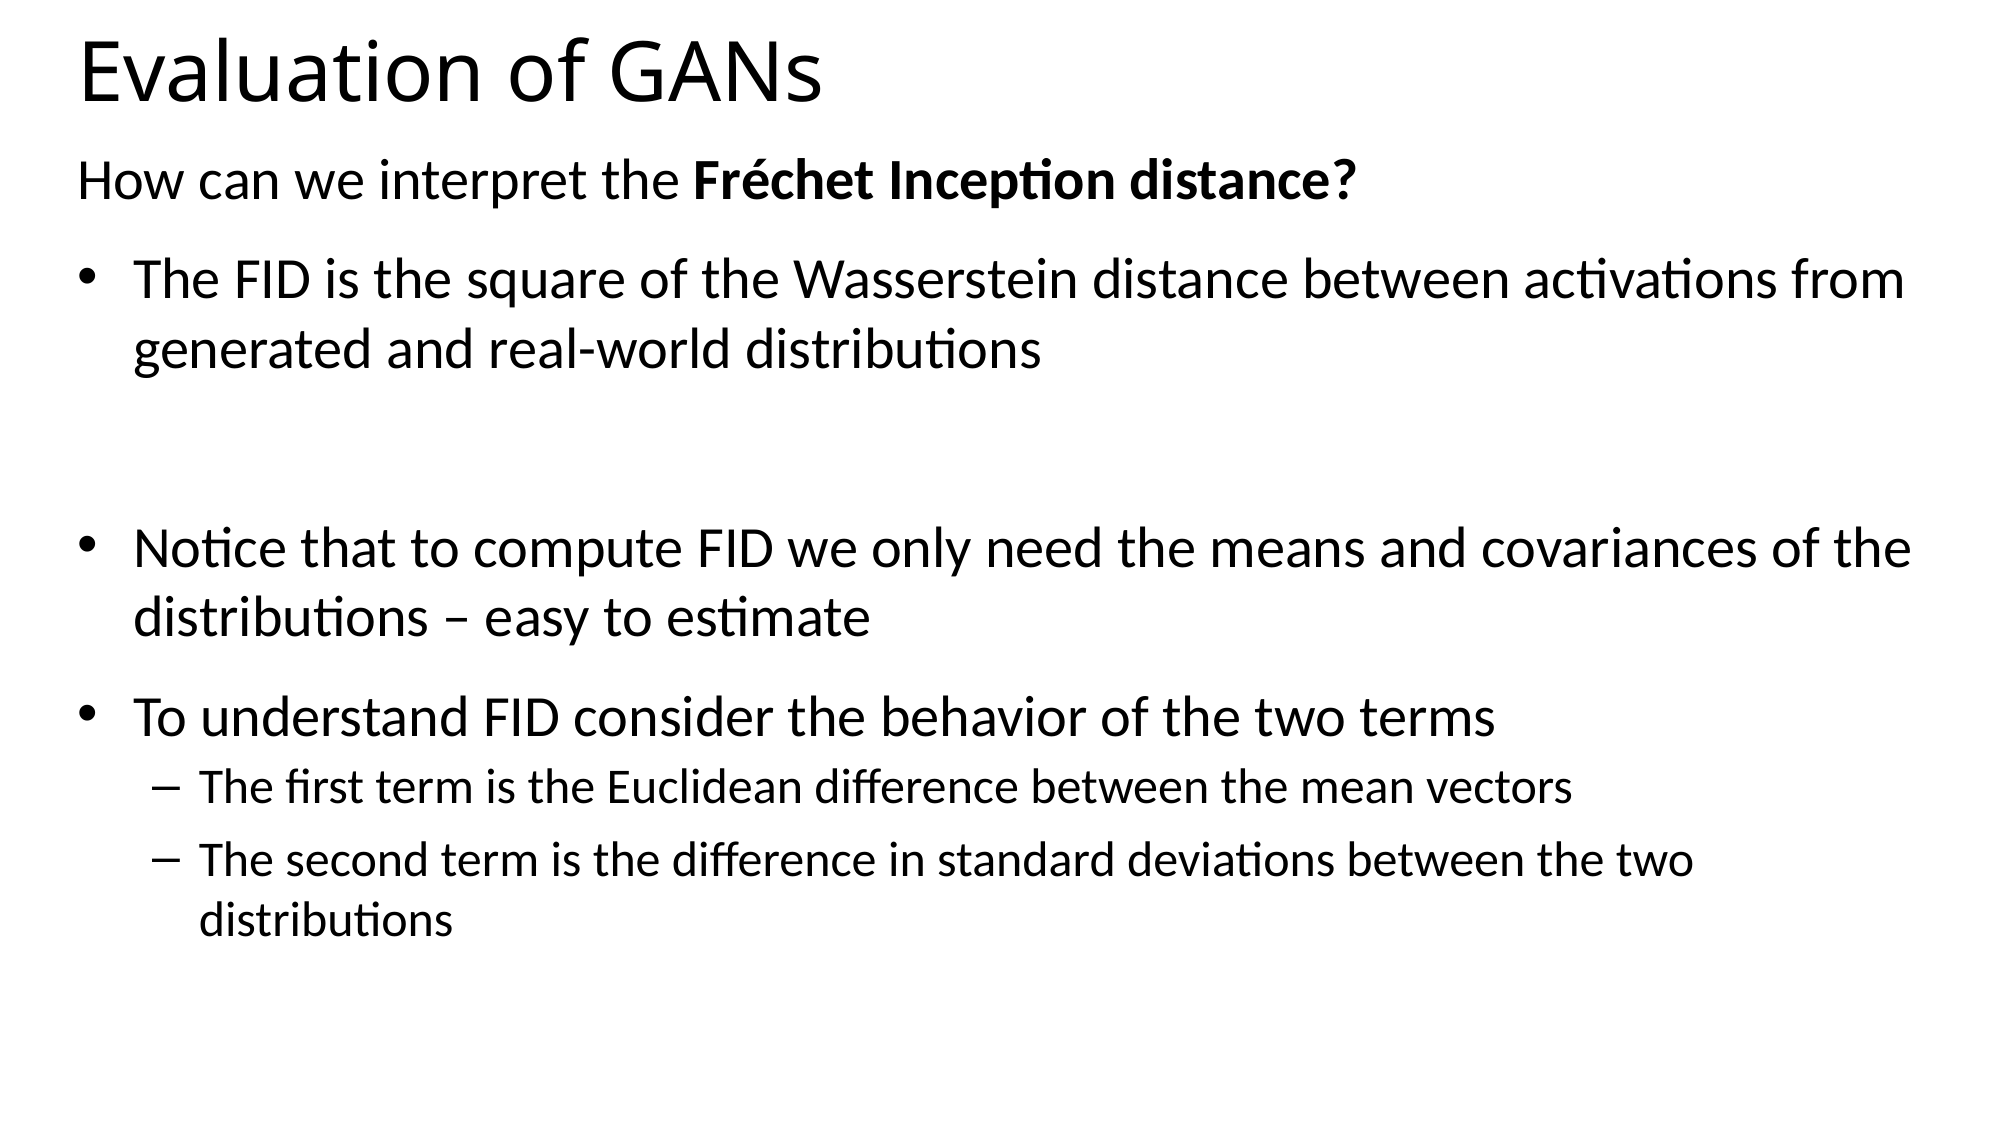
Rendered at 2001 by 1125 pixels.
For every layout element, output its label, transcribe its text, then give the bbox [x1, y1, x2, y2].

title Evaluation of GANs [62, 29, 1953, 134]
